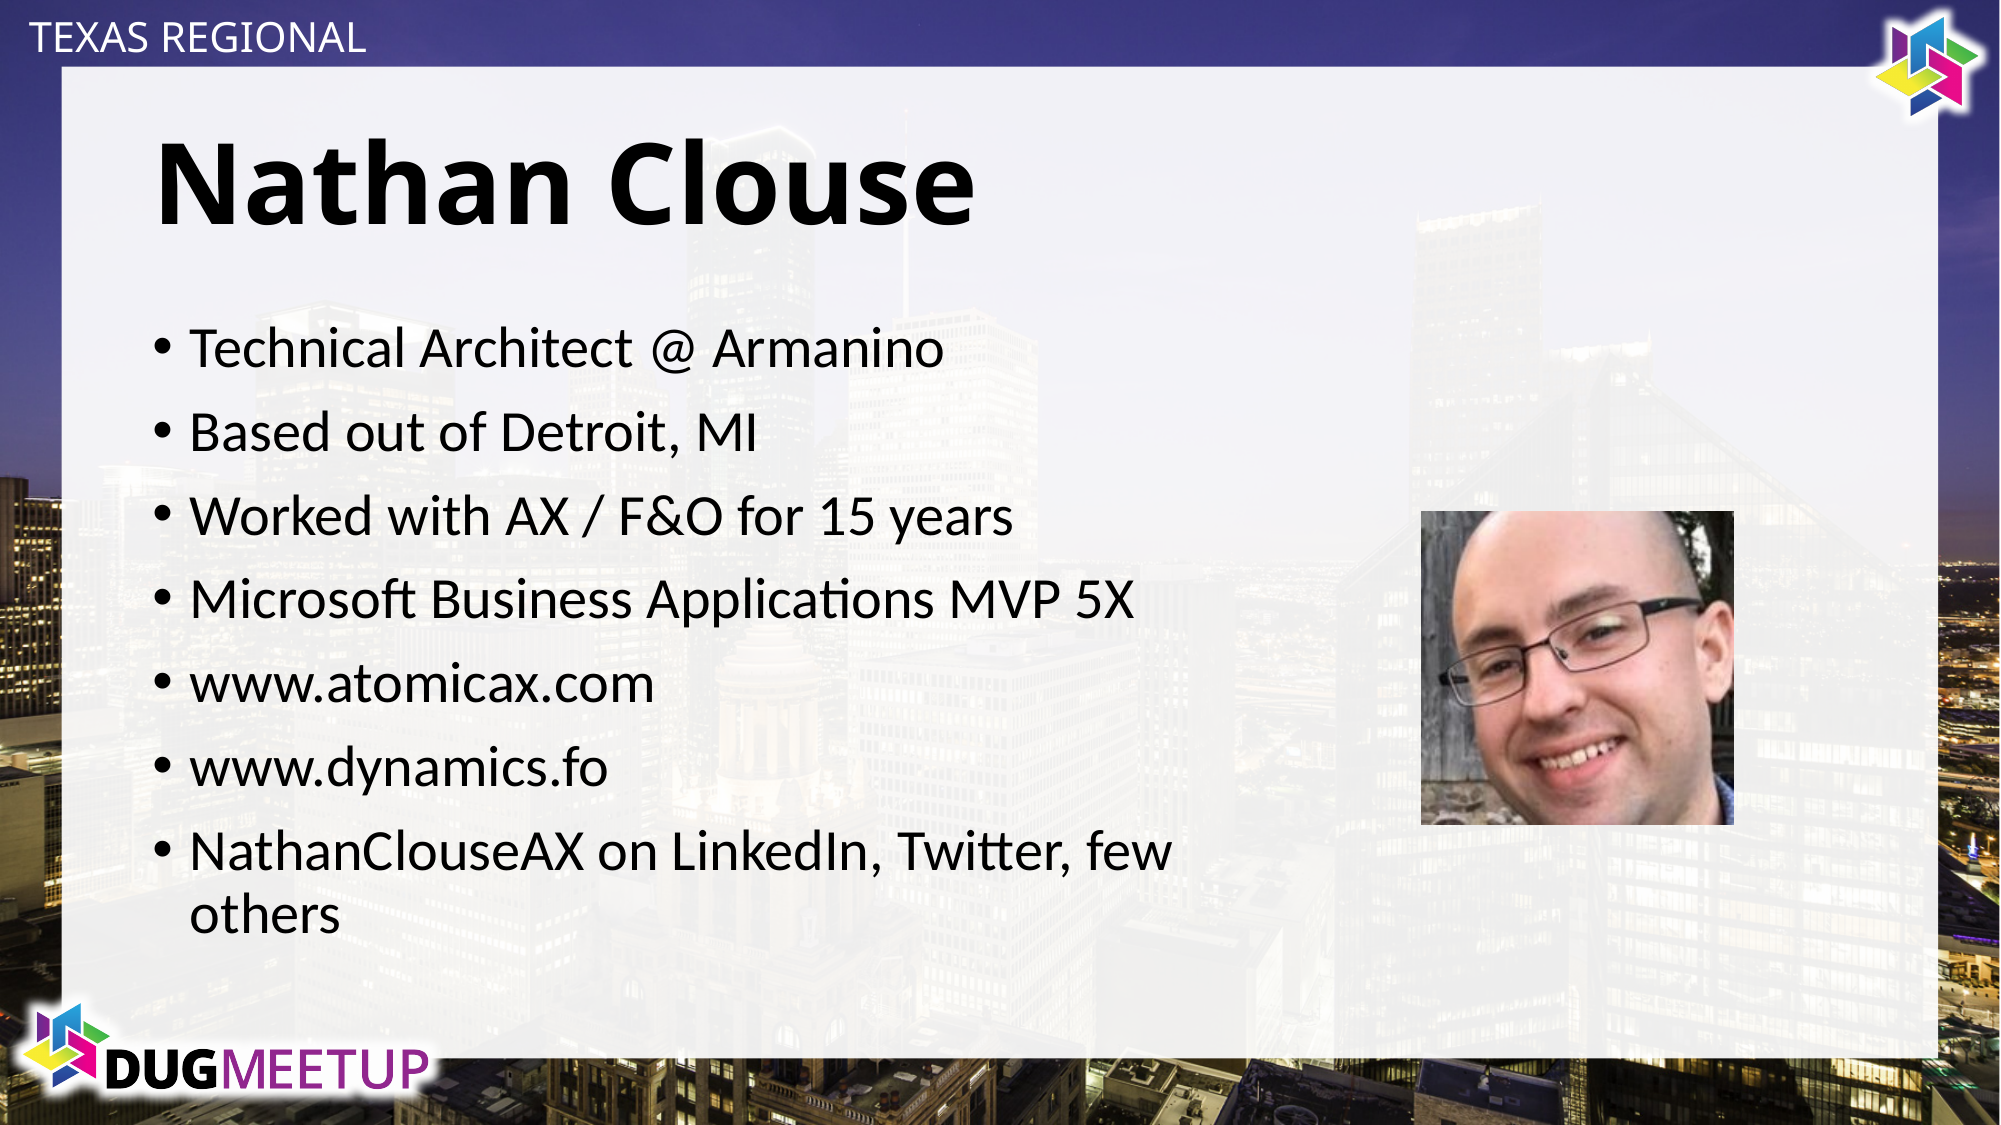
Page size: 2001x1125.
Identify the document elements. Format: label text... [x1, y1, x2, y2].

picture [0, 0, 2000, 1125]
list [1421, 511, 1734, 825]
list Technical Architect @ Armanino Based out of Detroit, MI Worked with AX / F&O for 15 years Microsoft Business Applications MVP 5X www.atomicax.com www.dynamics.fo NathanClouseAX on LinkedIn, Twitter, few others [137, 309, 1252, 1024]
title Nathan Clouse [137, 79, 1863, 297]
